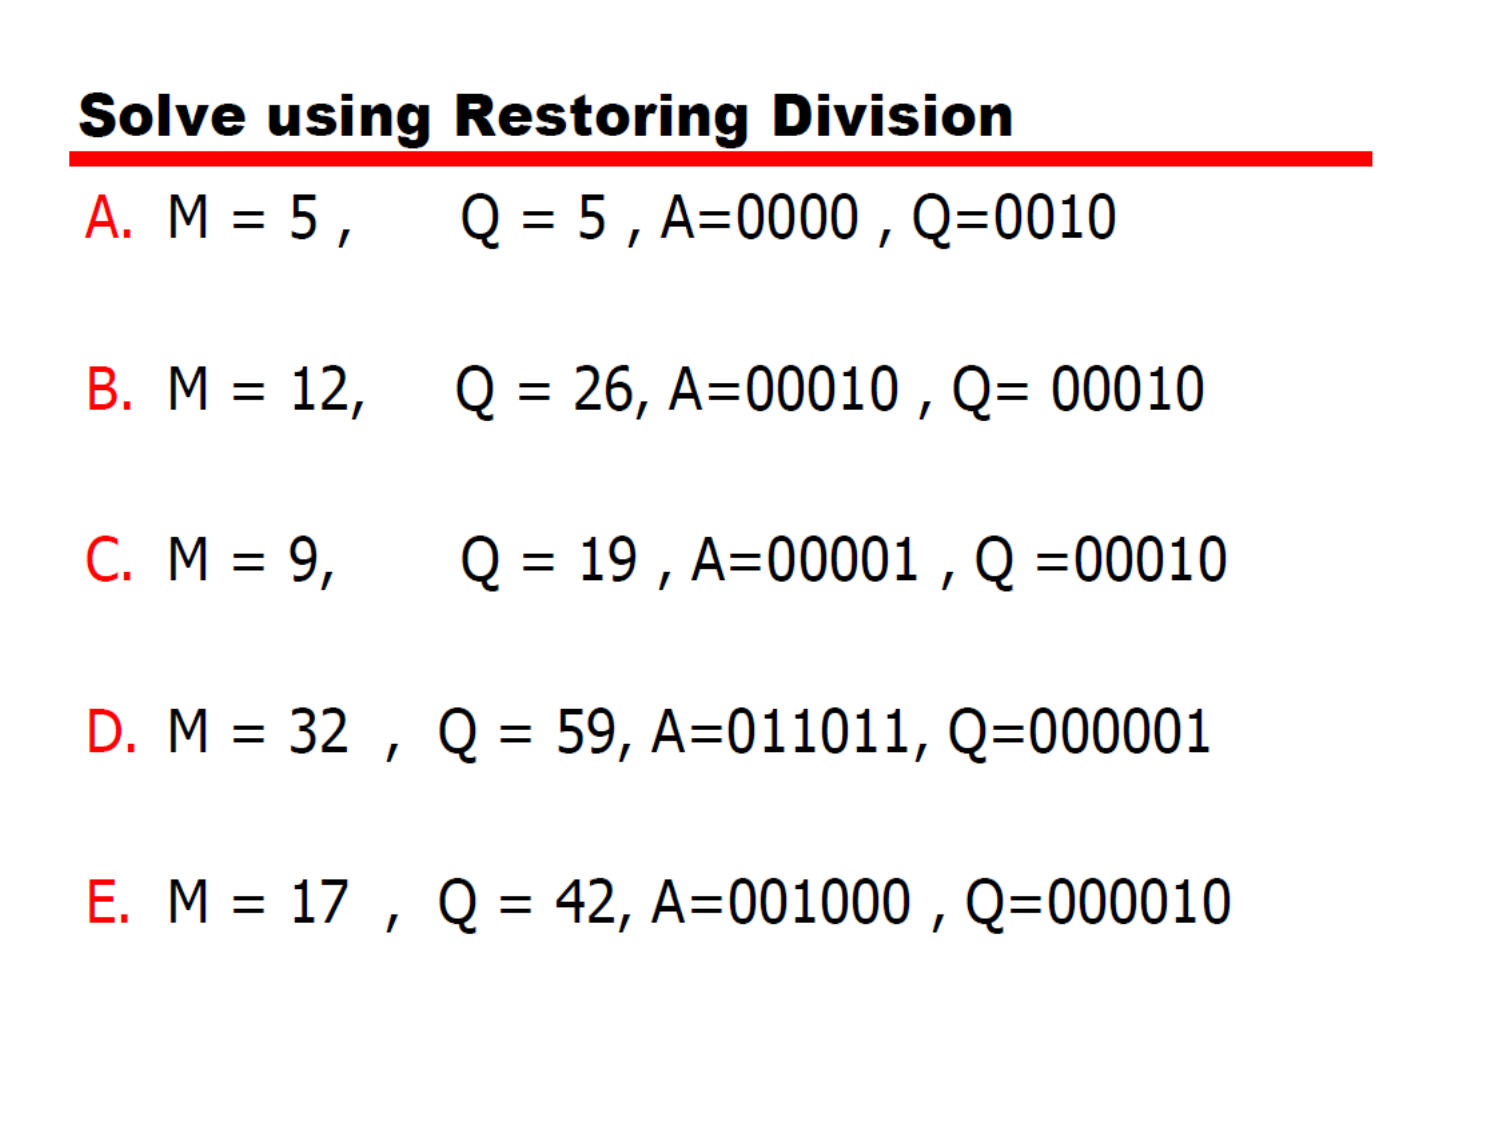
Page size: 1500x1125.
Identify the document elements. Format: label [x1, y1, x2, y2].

list [0, 0, 1446, 1107]
